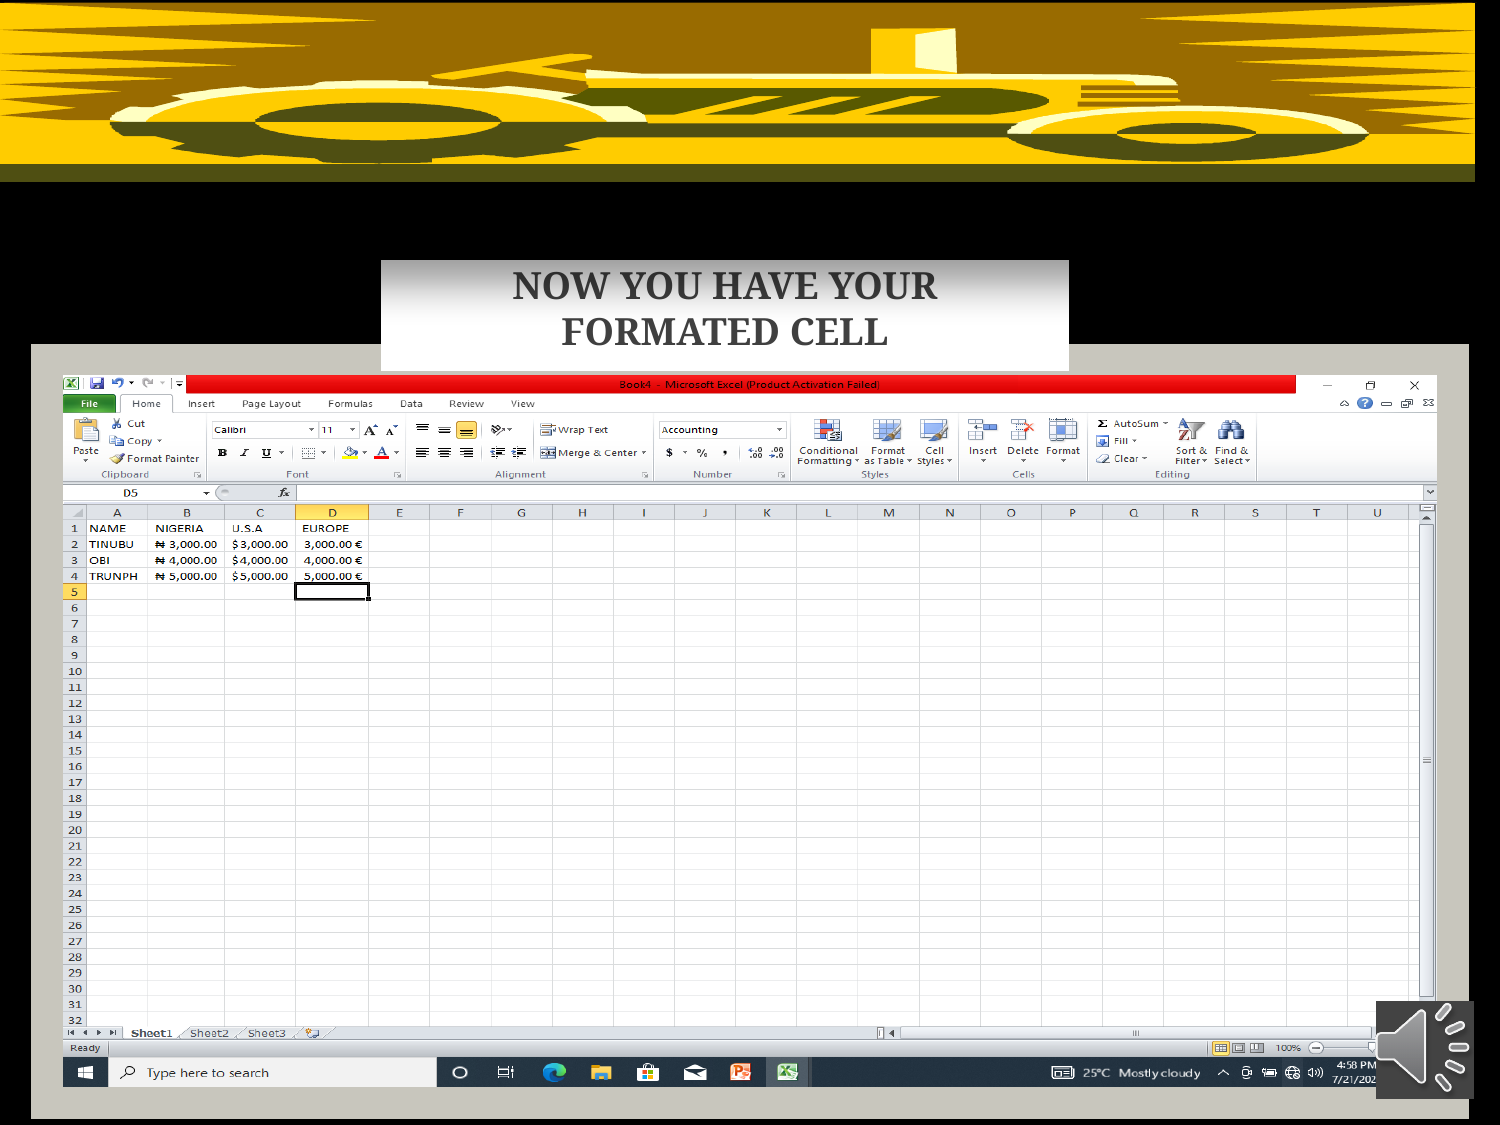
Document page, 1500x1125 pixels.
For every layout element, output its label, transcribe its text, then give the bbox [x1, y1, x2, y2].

picture [1374, 999, 1476, 1101]
title NOW YOU HAVE YOUR FORMATED CELL [381, 313, 1069, 371]
picture [0, 0, 1500, 188]
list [62, 374, 1438, 1088]
